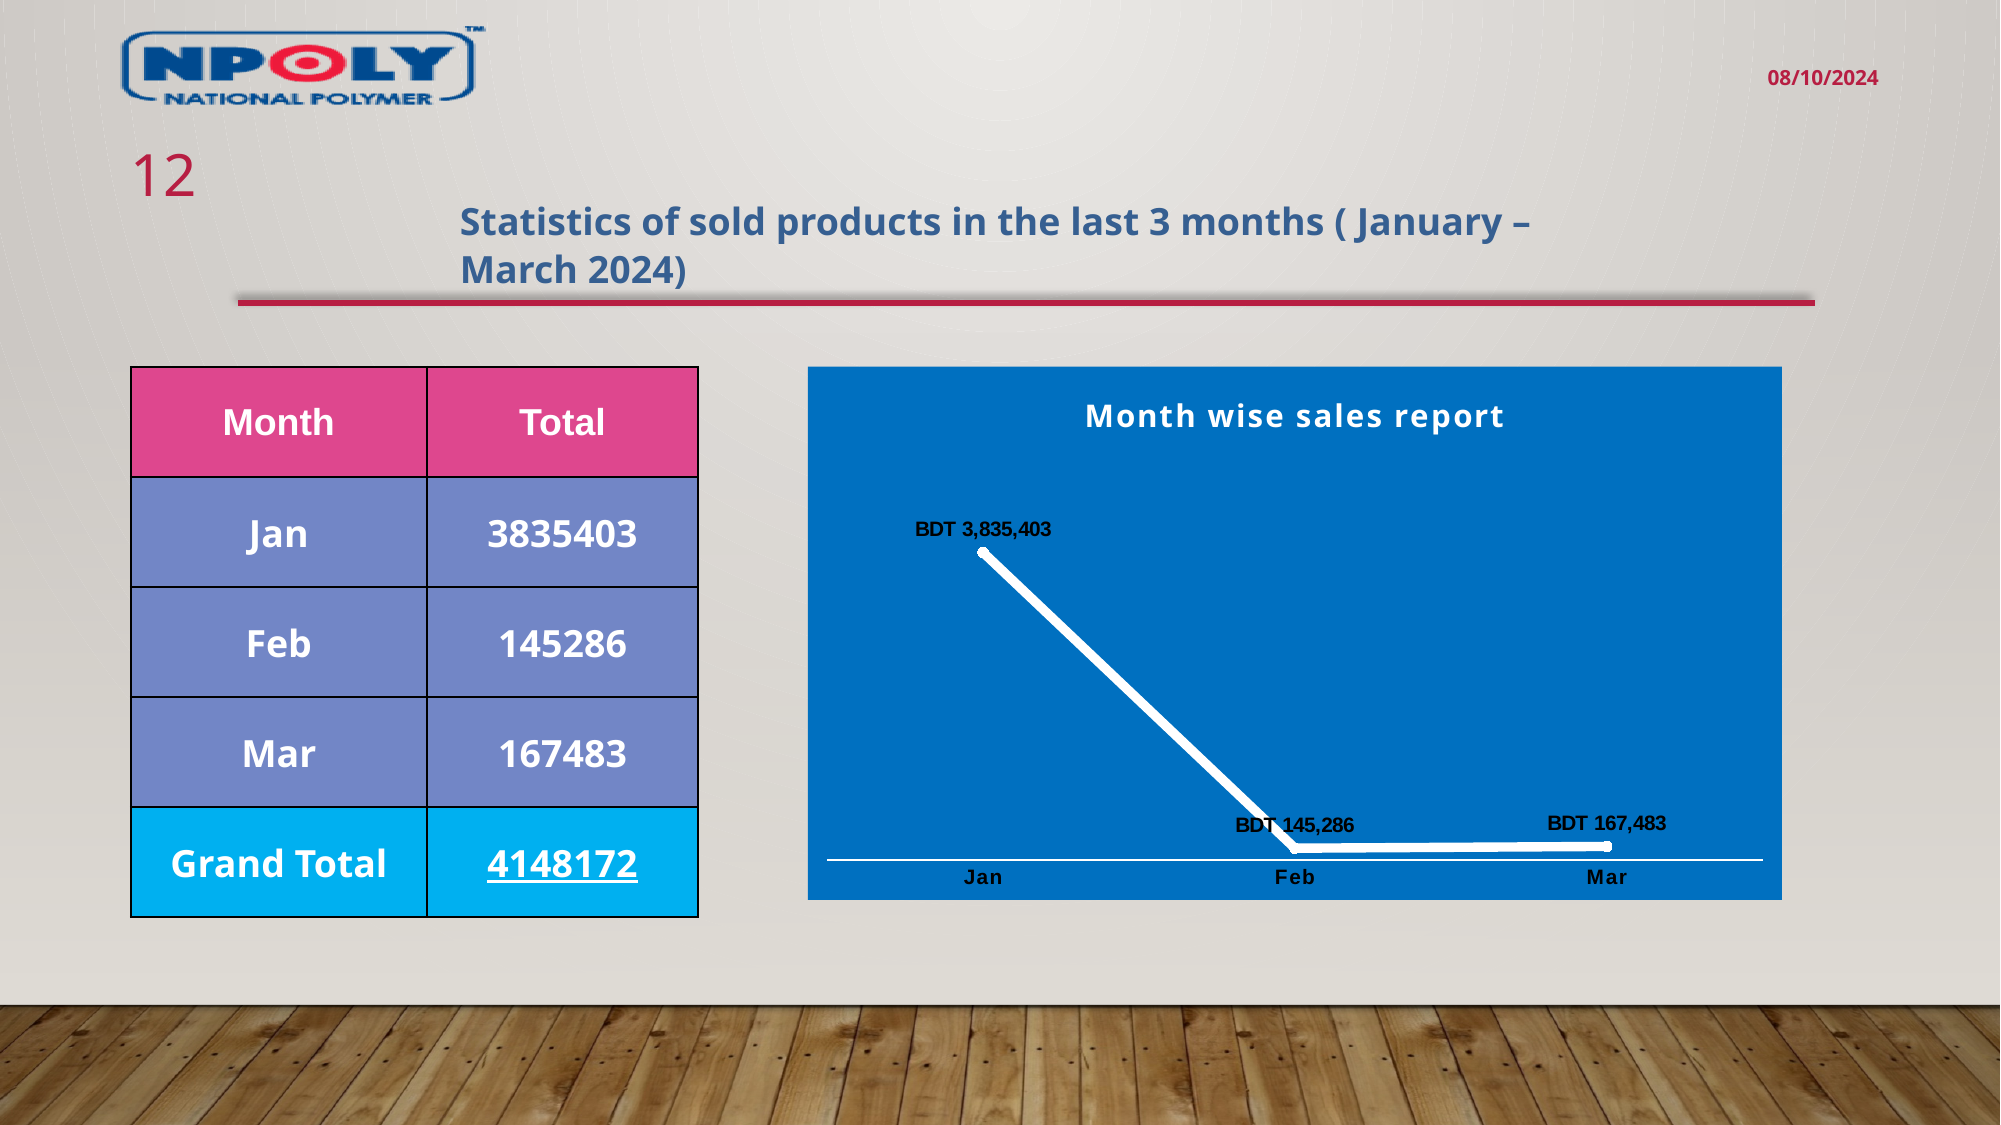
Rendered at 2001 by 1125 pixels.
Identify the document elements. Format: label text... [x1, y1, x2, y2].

chart [807, 366, 1783, 901]
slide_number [1316, 49, 1894, 106]
table_cell Grand Total [132, 808, 426, 916]
slide_number 12 [78, 131, 212, 214]
table_header Total [428, 368, 697, 476]
table_cell Feb [132, 588, 426, 696]
table_cell Jan [132, 478, 426, 586]
table_cell 3835403 [428, 478, 697, 586]
table_cell 145286 [428, 588, 697, 696]
table_cell Mar [132, 698, 426, 806]
picture [117, 0, 487, 155]
table_header Month [132, 368, 426, 476]
text_box Statistics of sold products in the last 3 months ( January – March 2024) [445, 187, 1655, 299]
table_cell 4148172 [428, 808, 697, 916]
picture [0, 1005, 2000, 1125]
table_cell 167483 [428, 698, 697, 806]
